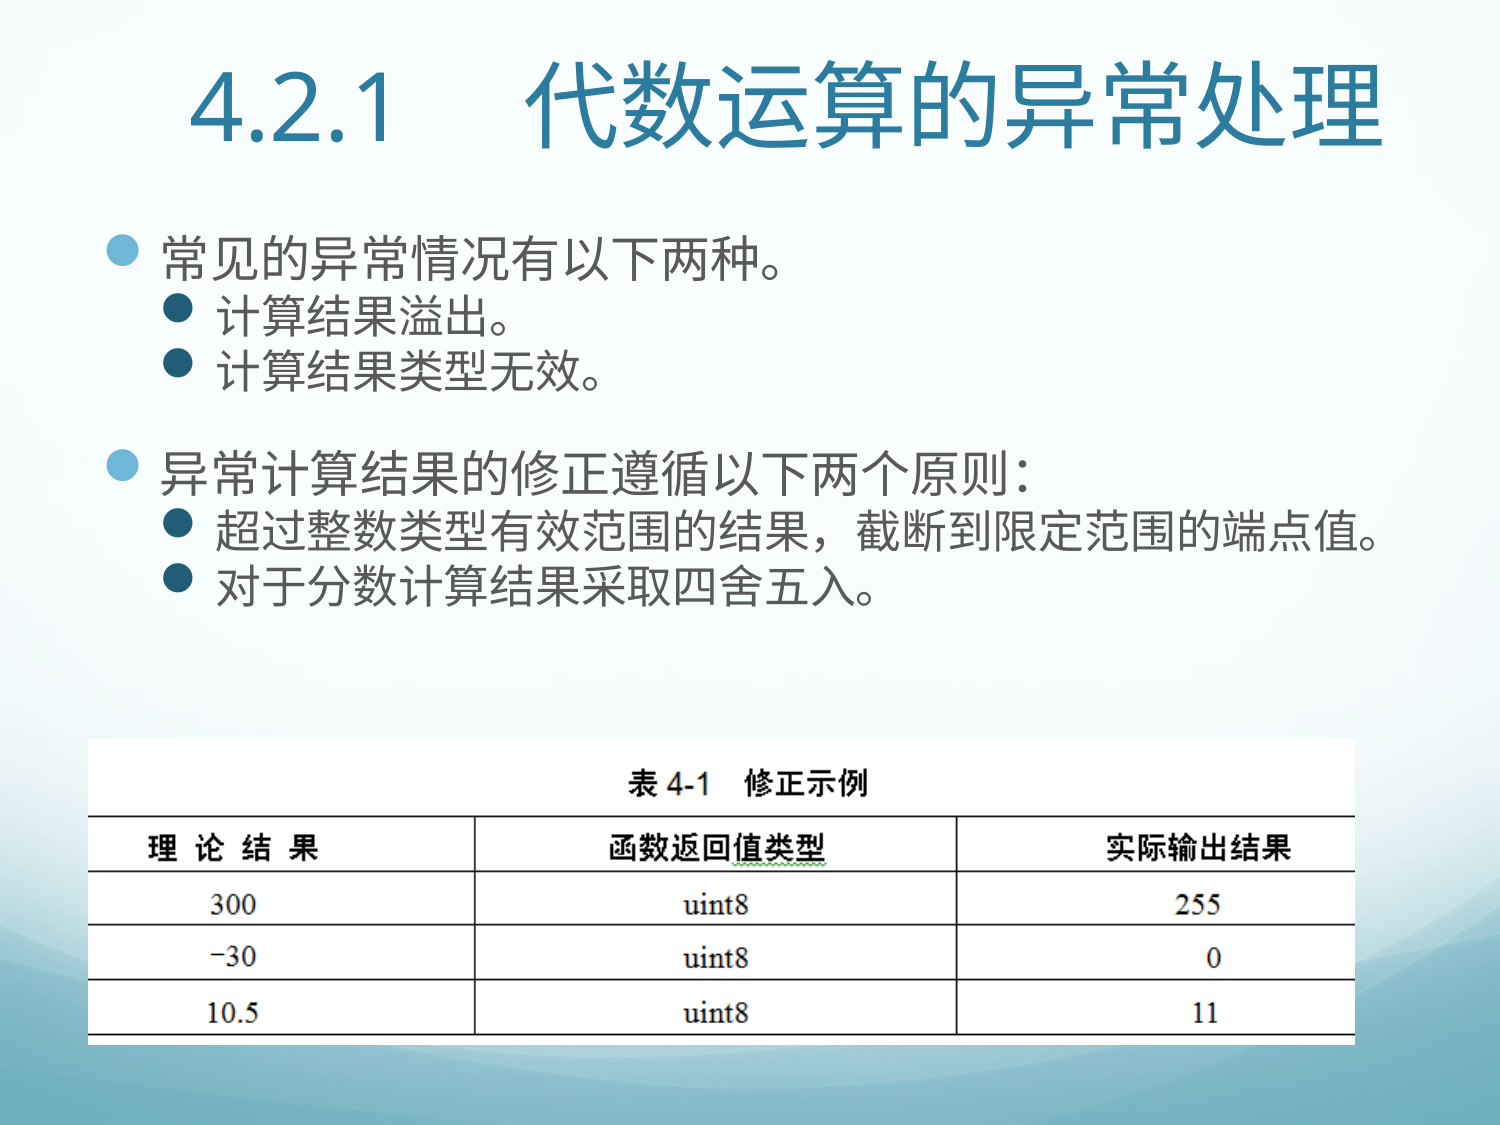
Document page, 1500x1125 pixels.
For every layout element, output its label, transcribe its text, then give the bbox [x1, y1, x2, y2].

title 4.2.1 代数运算的异常处理 [75, 31, 1500, 169]
picture [87, 739, 1355, 1045]
list 常见的异常情况有以下两种。 计算结果溢出。 计算结果类型无效。 异常计算结果的修正遵循以下两个原则： 超过整数类型有效范围的结果，截断到限定范围的端点值。 对于分数计算结果采取四舍五入。 [87, 219, 1500, 963]
